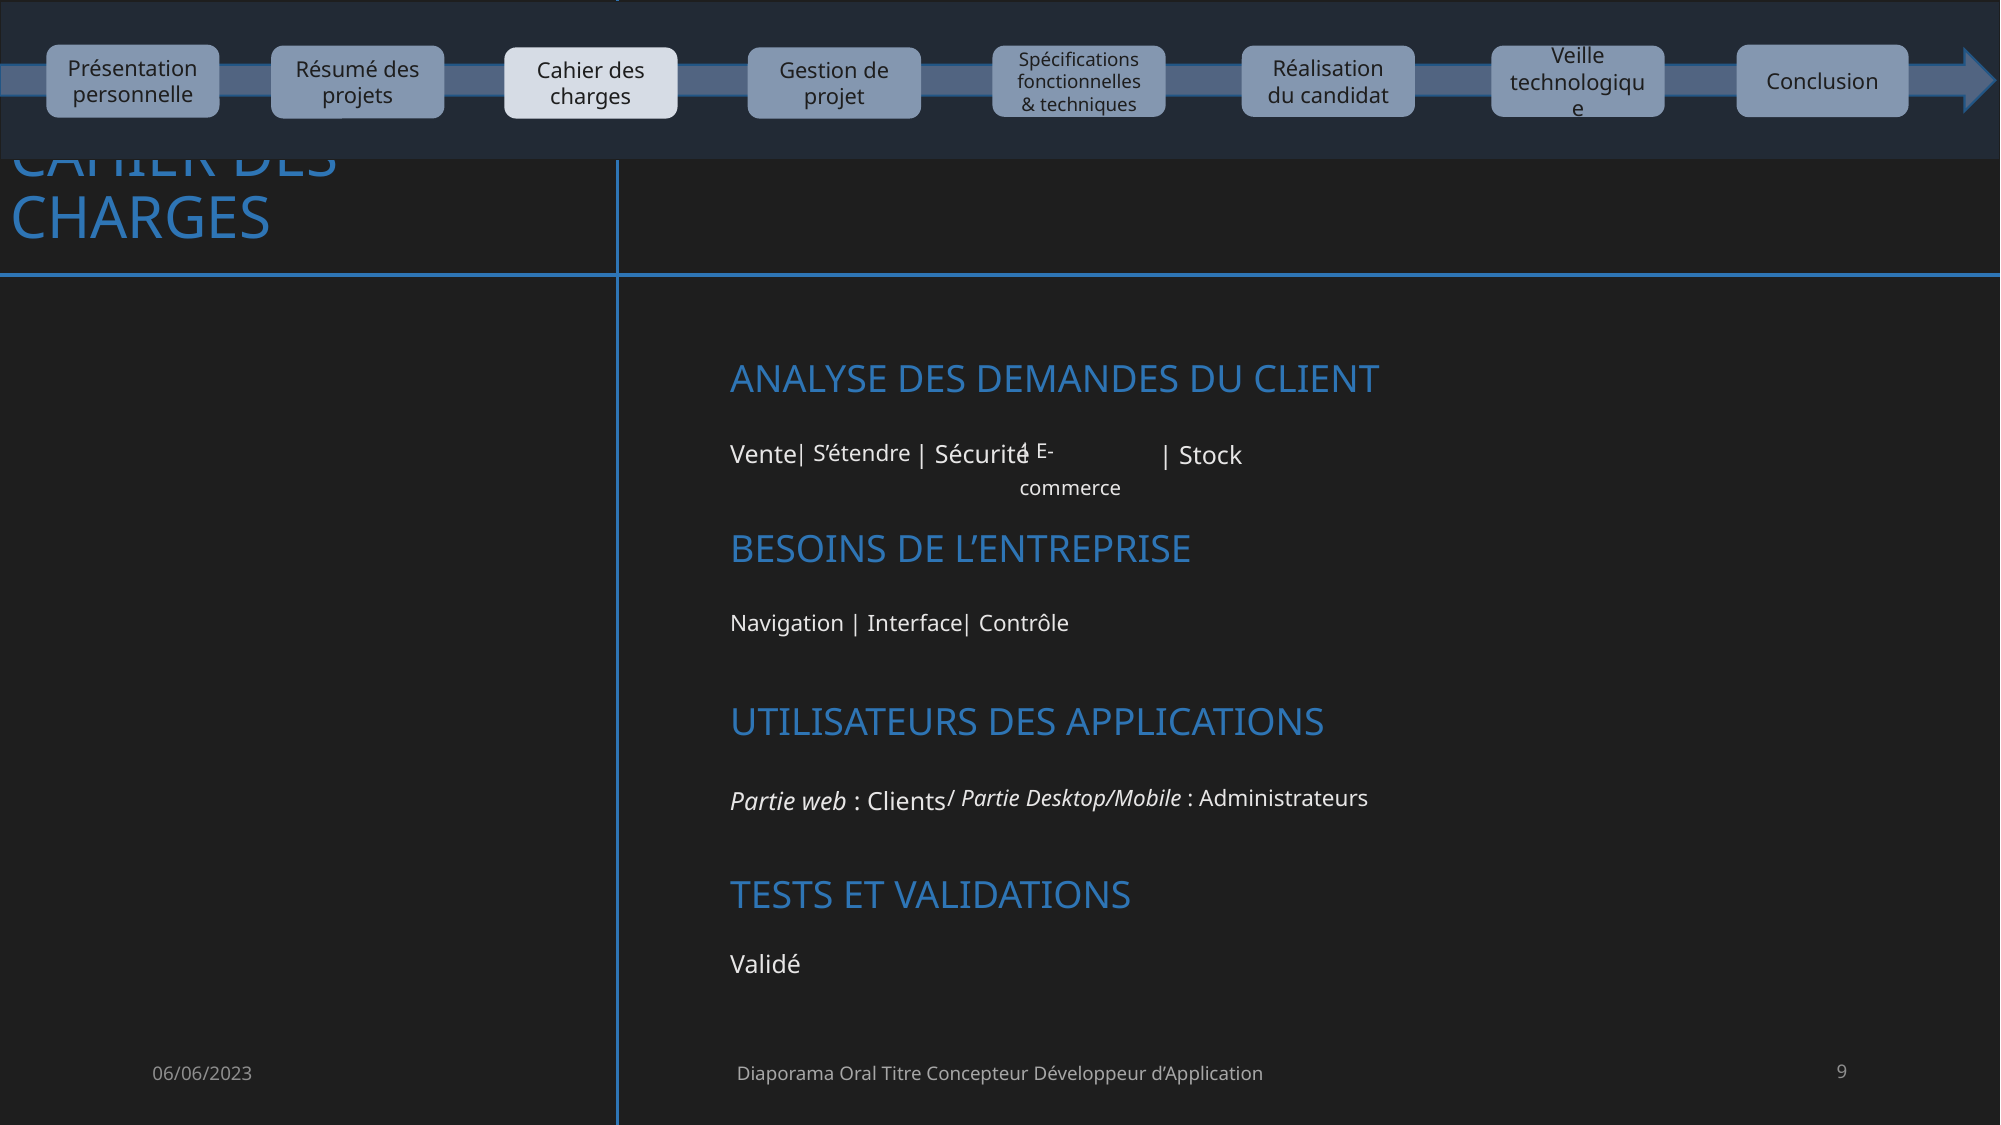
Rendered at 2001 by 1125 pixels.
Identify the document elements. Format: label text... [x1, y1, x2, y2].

list Tests et validations [730, 869, 1558, 923]
title Cahier des charges [10, 160, 592, 260]
text_box Partie web : Clients [730, 763, 947, 852]
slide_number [137, 1042, 588, 1103]
list Utilisateurs des applications [730, 697, 1558, 750]
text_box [0, 1, 2000, 160]
list Validé [730, 926, 1558, 1016]
text_box | E-commerce [1019, 418, 1168, 508]
text_box / Partie Desktop/Mobile : Administrateurs [947, 763, 1404, 852]
list Vente [730, 416, 819, 506]
text_box | S’étendre [795, 417, 927, 507]
text_box | Stock [1158, 417, 1290, 506]
text_box | Sécurité [914, 416, 1046, 506]
text_box | Interface [849, 588, 960, 677]
list Besoins de l’entreprise [730, 524, 1558, 578]
text_box Navigation [730, 588, 849, 677]
slide_number 9 [1412, 1042, 1863, 1103]
list Analyse des demandes du client [730, 352, 1558, 409]
footer Diaporama Oral Titre Concepteur Développeur d’Application [662, 1042, 1338, 1103]
text_box | Contrôle [960, 588, 1092, 677]
